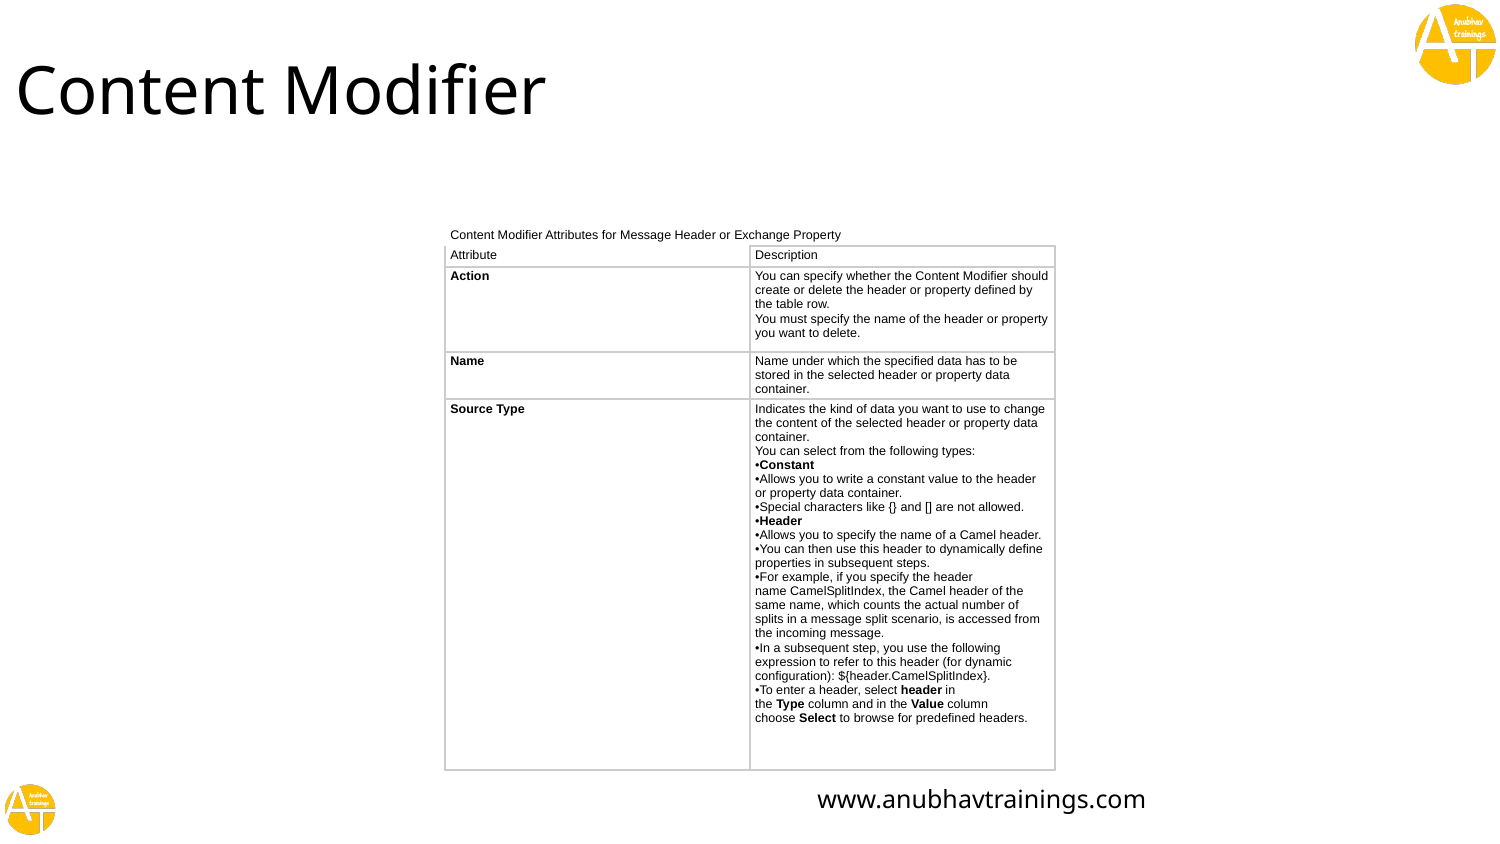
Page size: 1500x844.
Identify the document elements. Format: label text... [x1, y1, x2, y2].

table_cell Action [446, 268, 749, 351]
table_cell Attribute [446, 246, 749, 266]
table_cell You can specify whether the Content Modifier should create or delete the header or property defined by the table row. You must specify the name of the header or property you want to delete. [751, 268, 1054, 351]
picture [0, 781, 58, 839]
table_header Content Modifier Attributes for Message Header or Exchange Property [445, 225, 1055, 246]
table_cell Source Type [446, 400, 749, 769]
table_cell Name under which the specified data has to be stored in the selected header or property data container. [751, 353, 1054, 398]
table_cell Name [446, 353, 749, 398]
table_cell Description [751, 247, 1054, 266]
table_cell Indicates the kind of data you want to use to change the content of the selected header or property data container. You can select from the following types: Constant Allows you to write a constant value to the header or property data container. Special characters like {} and [] are not allowed. Header Allows you to specify the name of a Camel header. You can then use this header to dynamically define properties in subsequent steps. For example, if you specify the header name CamelSplitIndex, the Camel header of the same name, which counts the actual number of splits in a message split scenario, is accessed from the incoming message. In a subsequent step, you use the following expression to refer to this header (for dynamic configuration): ${header.CamelSplitIndex}. To enter a header, select header in the Type column and in the Value column choose Select to browse for predefined headers. [751, 400, 1054, 769]
picture [1407, 0, 1500, 91]
title Content Modifier [0, 8, 1294, 172]
